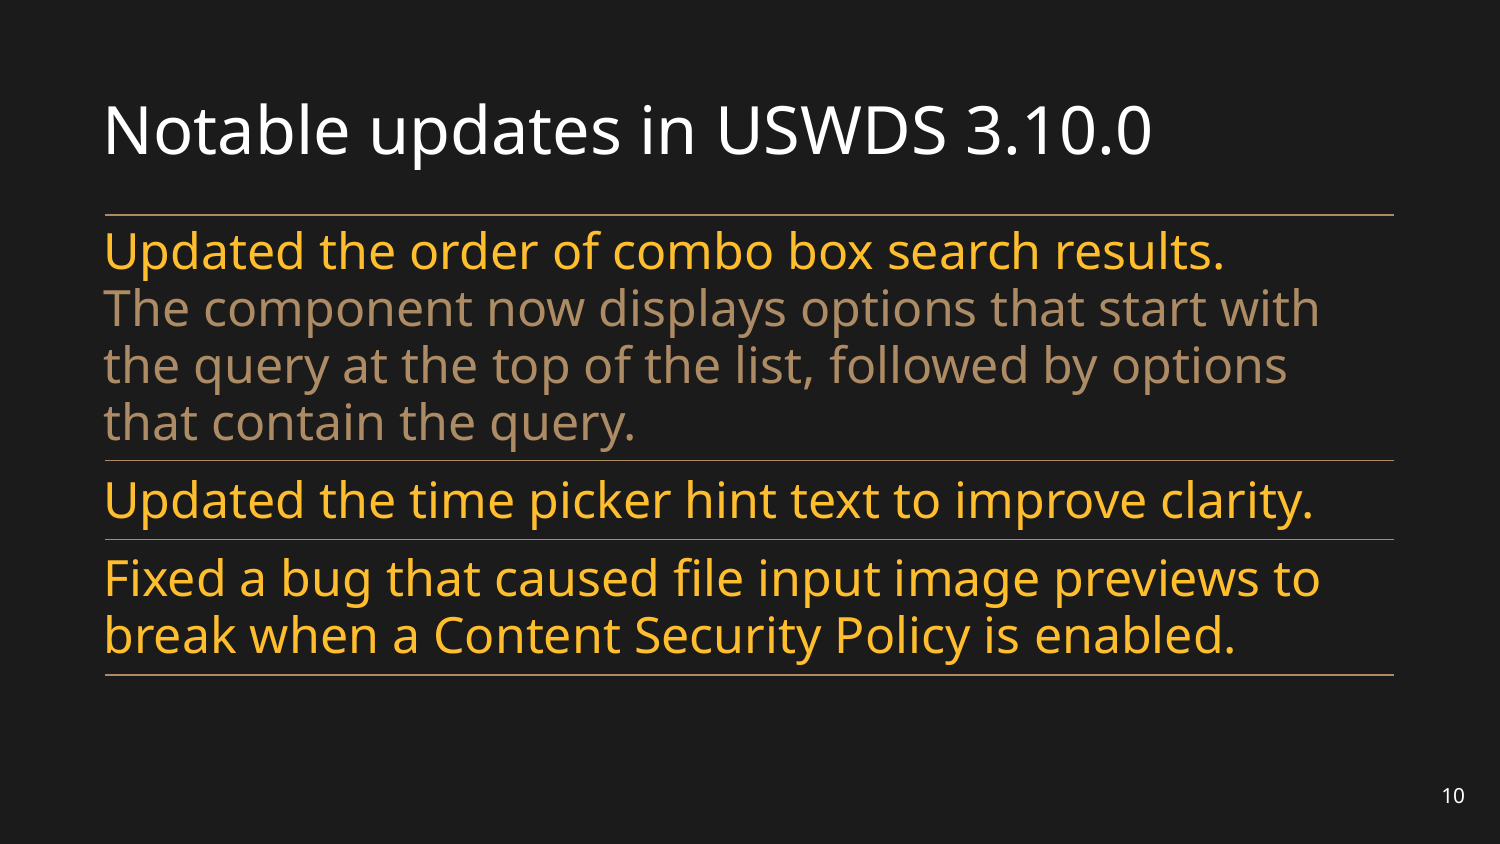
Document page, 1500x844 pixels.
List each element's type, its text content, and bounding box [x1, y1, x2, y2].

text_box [104, 214, 1395, 539]
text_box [104, 540, 1395, 676]
slide_number 10 [1389, 764, 1480, 830]
title Notable updates in USWDS 3.10.0 [87, 72, 1432, 167]
list Updated the order of combo box search results. The component now displays options that start with the query at the top of the list, followed by options that contain the query. Updated the time picker hint text to improve clarity. Fixed a bug that caused file input image previews to break when a Content Security Policy is enabled. [13, 208, 1395, 725]
